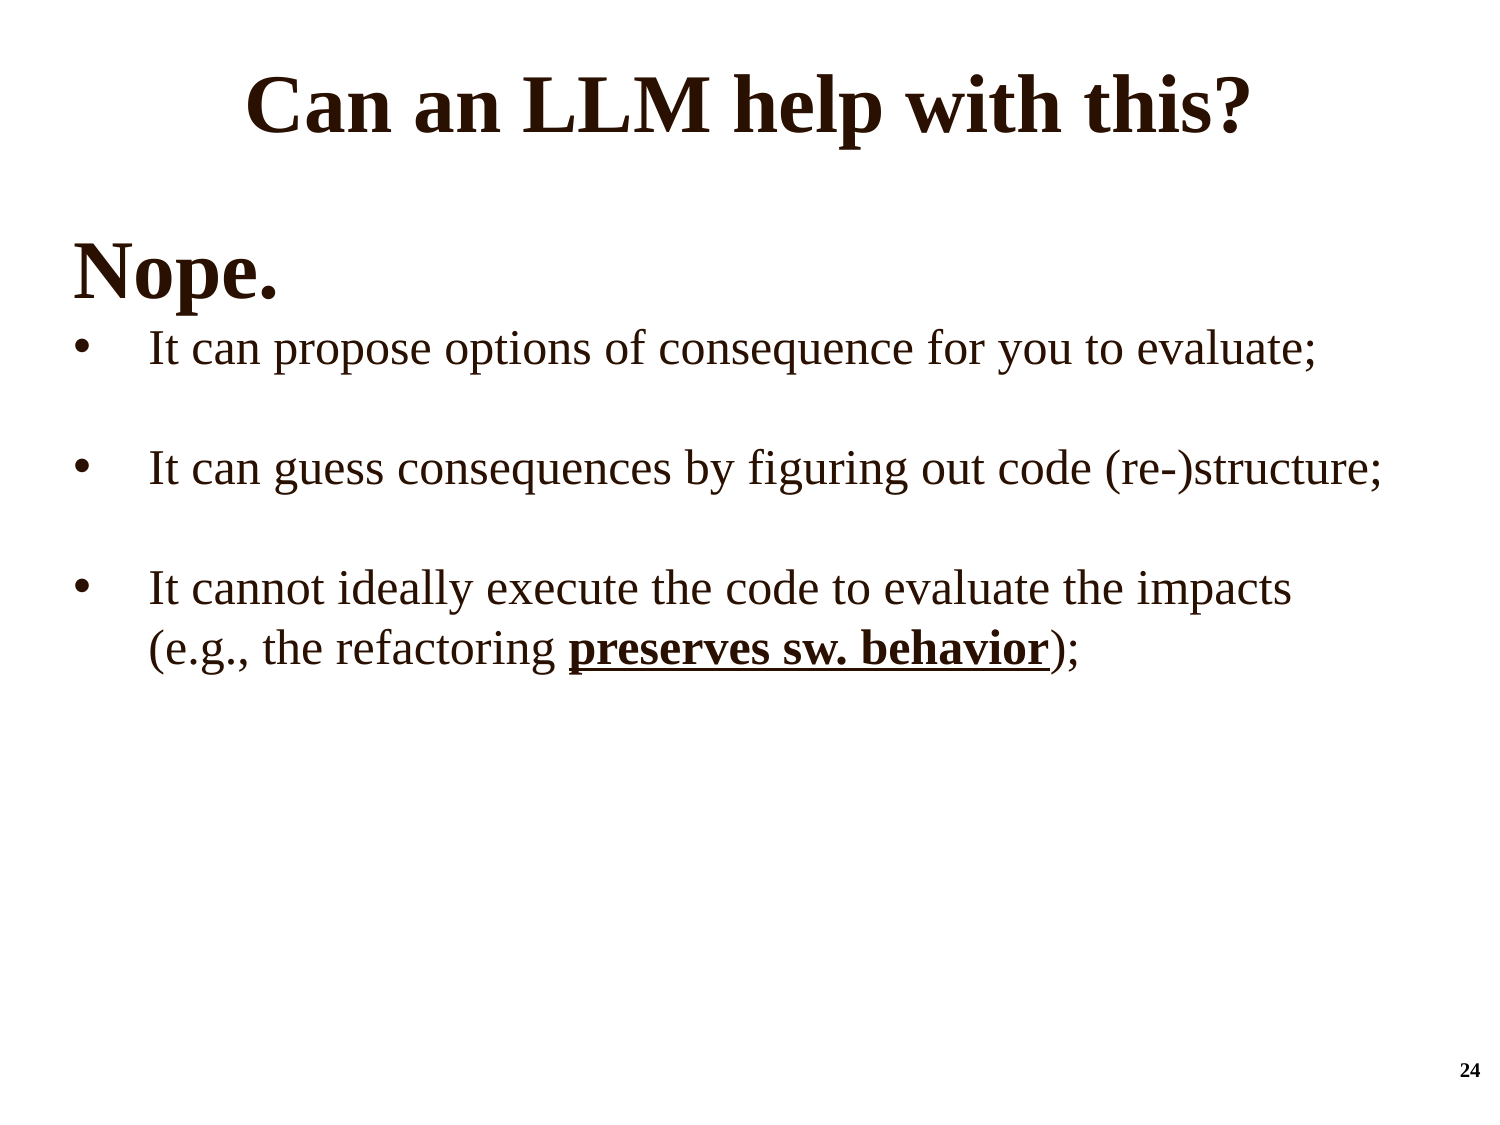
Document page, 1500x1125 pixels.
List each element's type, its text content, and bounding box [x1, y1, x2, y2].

text_box Can an LLM help with this? [229, 42, 1271, 157]
slide_number 24 [1145, 1049, 1496, 1125]
text_box Nope. It can propose options of consequence for you to evaluate; It can guess consequences by figuring out code (re-)structure; It cannot ideally execute the code to evaluate the impacts (e.g., the refactoring preserves sw. behavior); [58, 207, 1411, 683]
